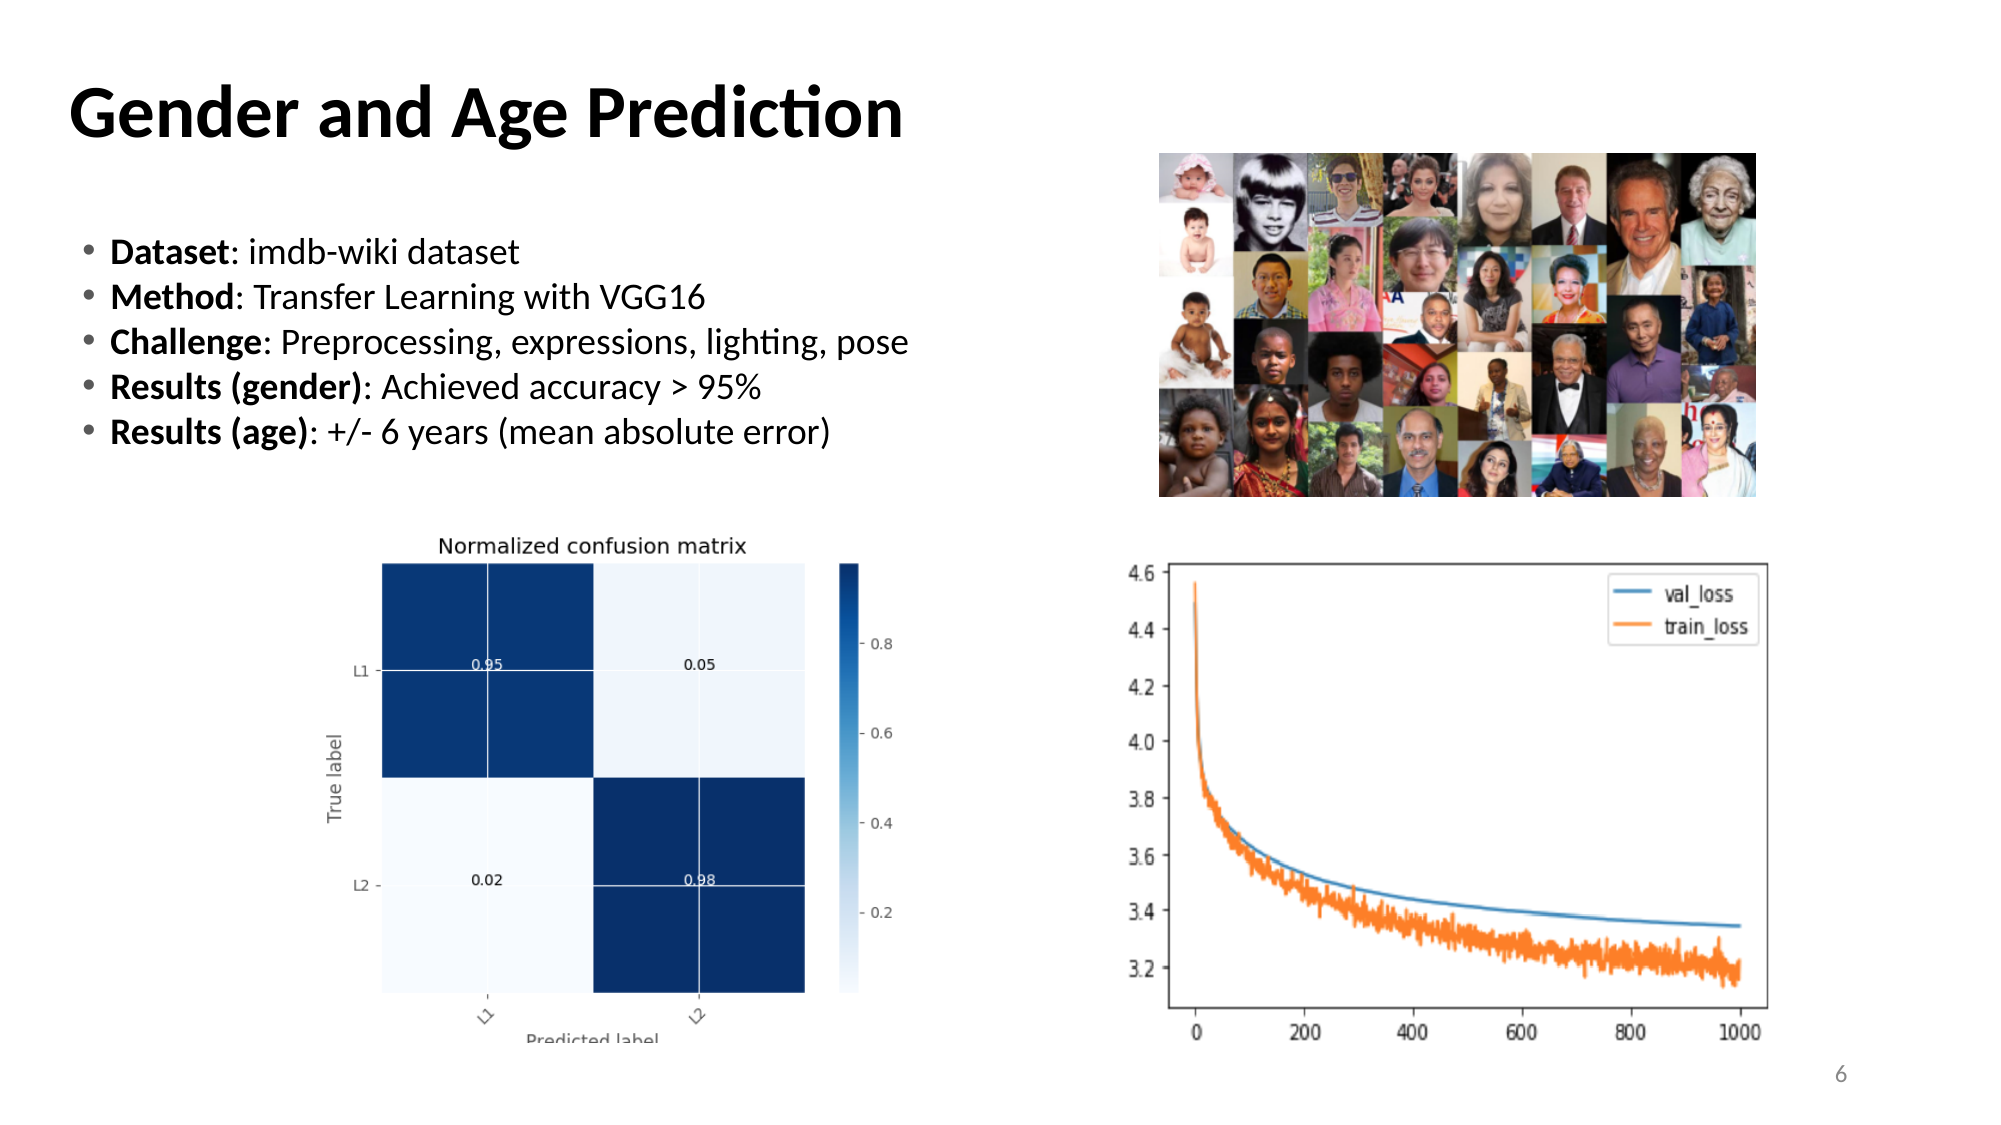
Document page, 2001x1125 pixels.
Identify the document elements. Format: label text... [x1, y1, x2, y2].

text_box Dataset: imdb-wiki dataset Method: Transfer Learning with VGG16 Challenge: Preprocessing, expressions, lighting, pose Results (gender): Achieved accuracy > 95% Results (age): +/- 6 years (mean absolute error) [82, 219, 1153, 492]
picture [1103, 547, 1818, 1073]
picture [1158, 153, 1756, 497]
title Gender and Age Prediction [55, 4, 1781, 223]
picture [264, 521, 952, 1043]
slide_number 6 [1412, 1042, 1863, 1103]
